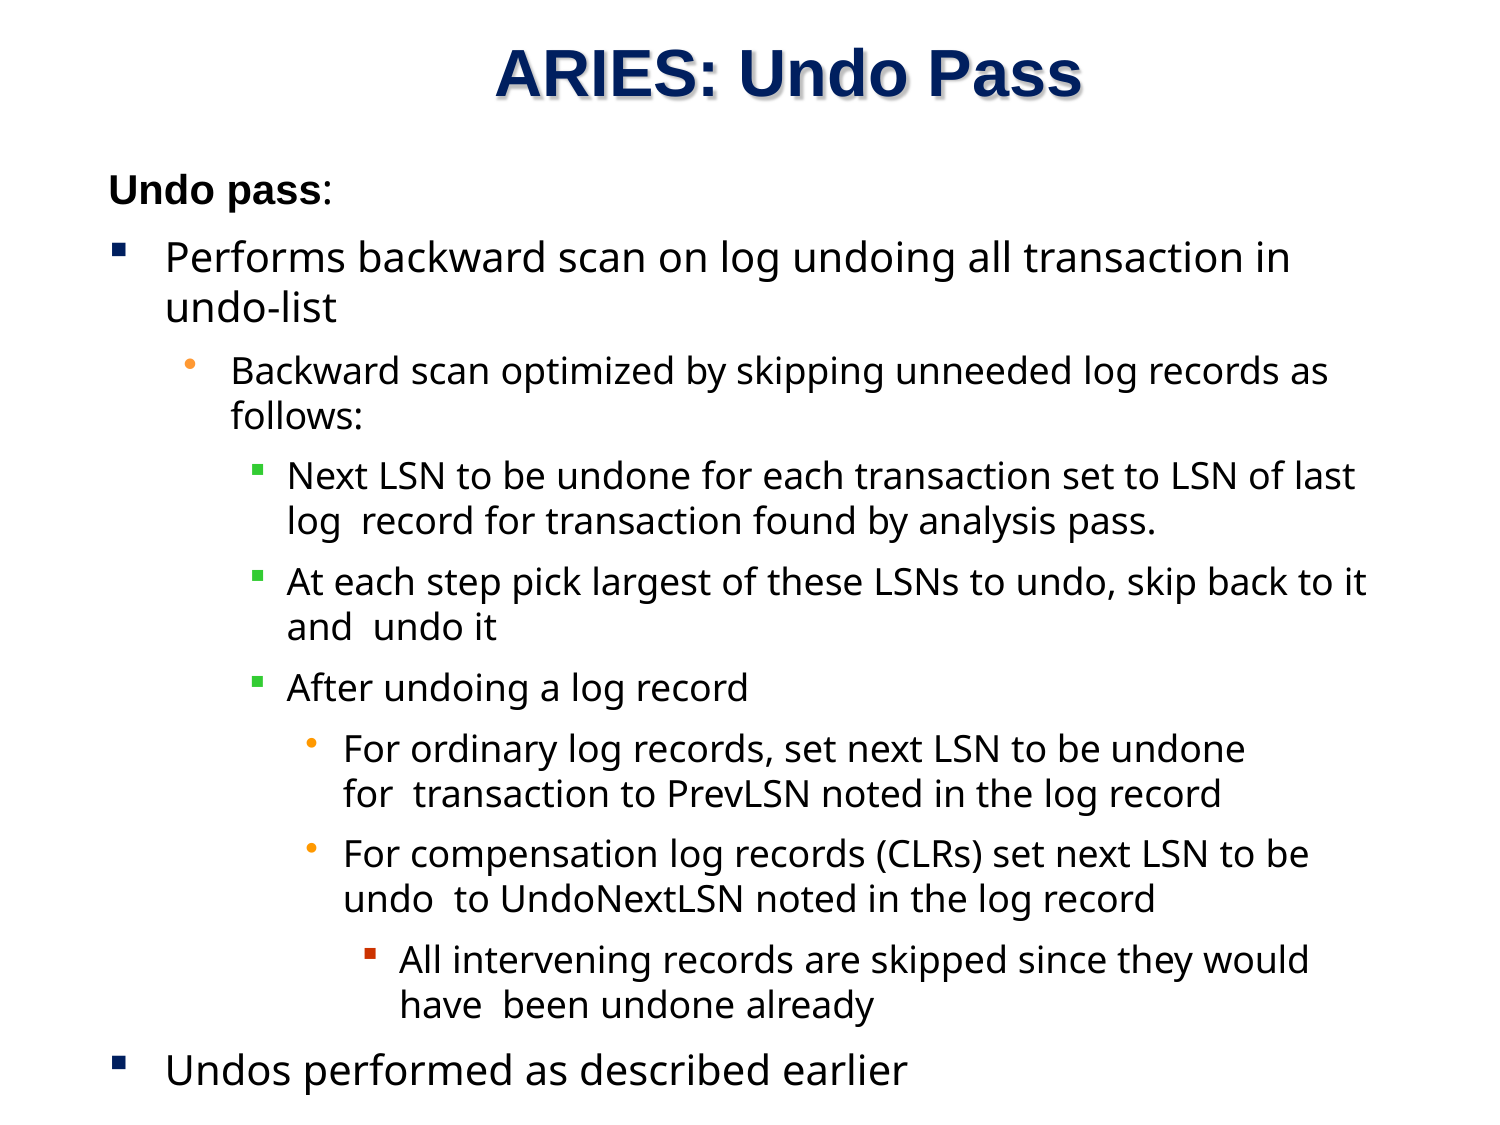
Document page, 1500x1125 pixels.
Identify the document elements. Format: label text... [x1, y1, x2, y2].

text_box Undo pass: Performs backward scan on log undoing all transaction in undo-list Backward scan optimized by skipping unneeded log records as follows: Next LSN to be undone for each transaction set to LSN of last log record for transaction found by analysis pass. At each step pick largest of these LSNs to undo, skip back to it and undo it After undoing a log record For ordinary log records, set next LSN to be undone for transaction to PrevLSN noted in the log record For compensation log records (CLRs) set next LSN to be undo to UndoNextLSN noted in the log record All intervening records are skipped since they would have been undone already Undos performed as described earlier [106, 148, 1413, 1094]
picture [452, 9, 1130, 159]
